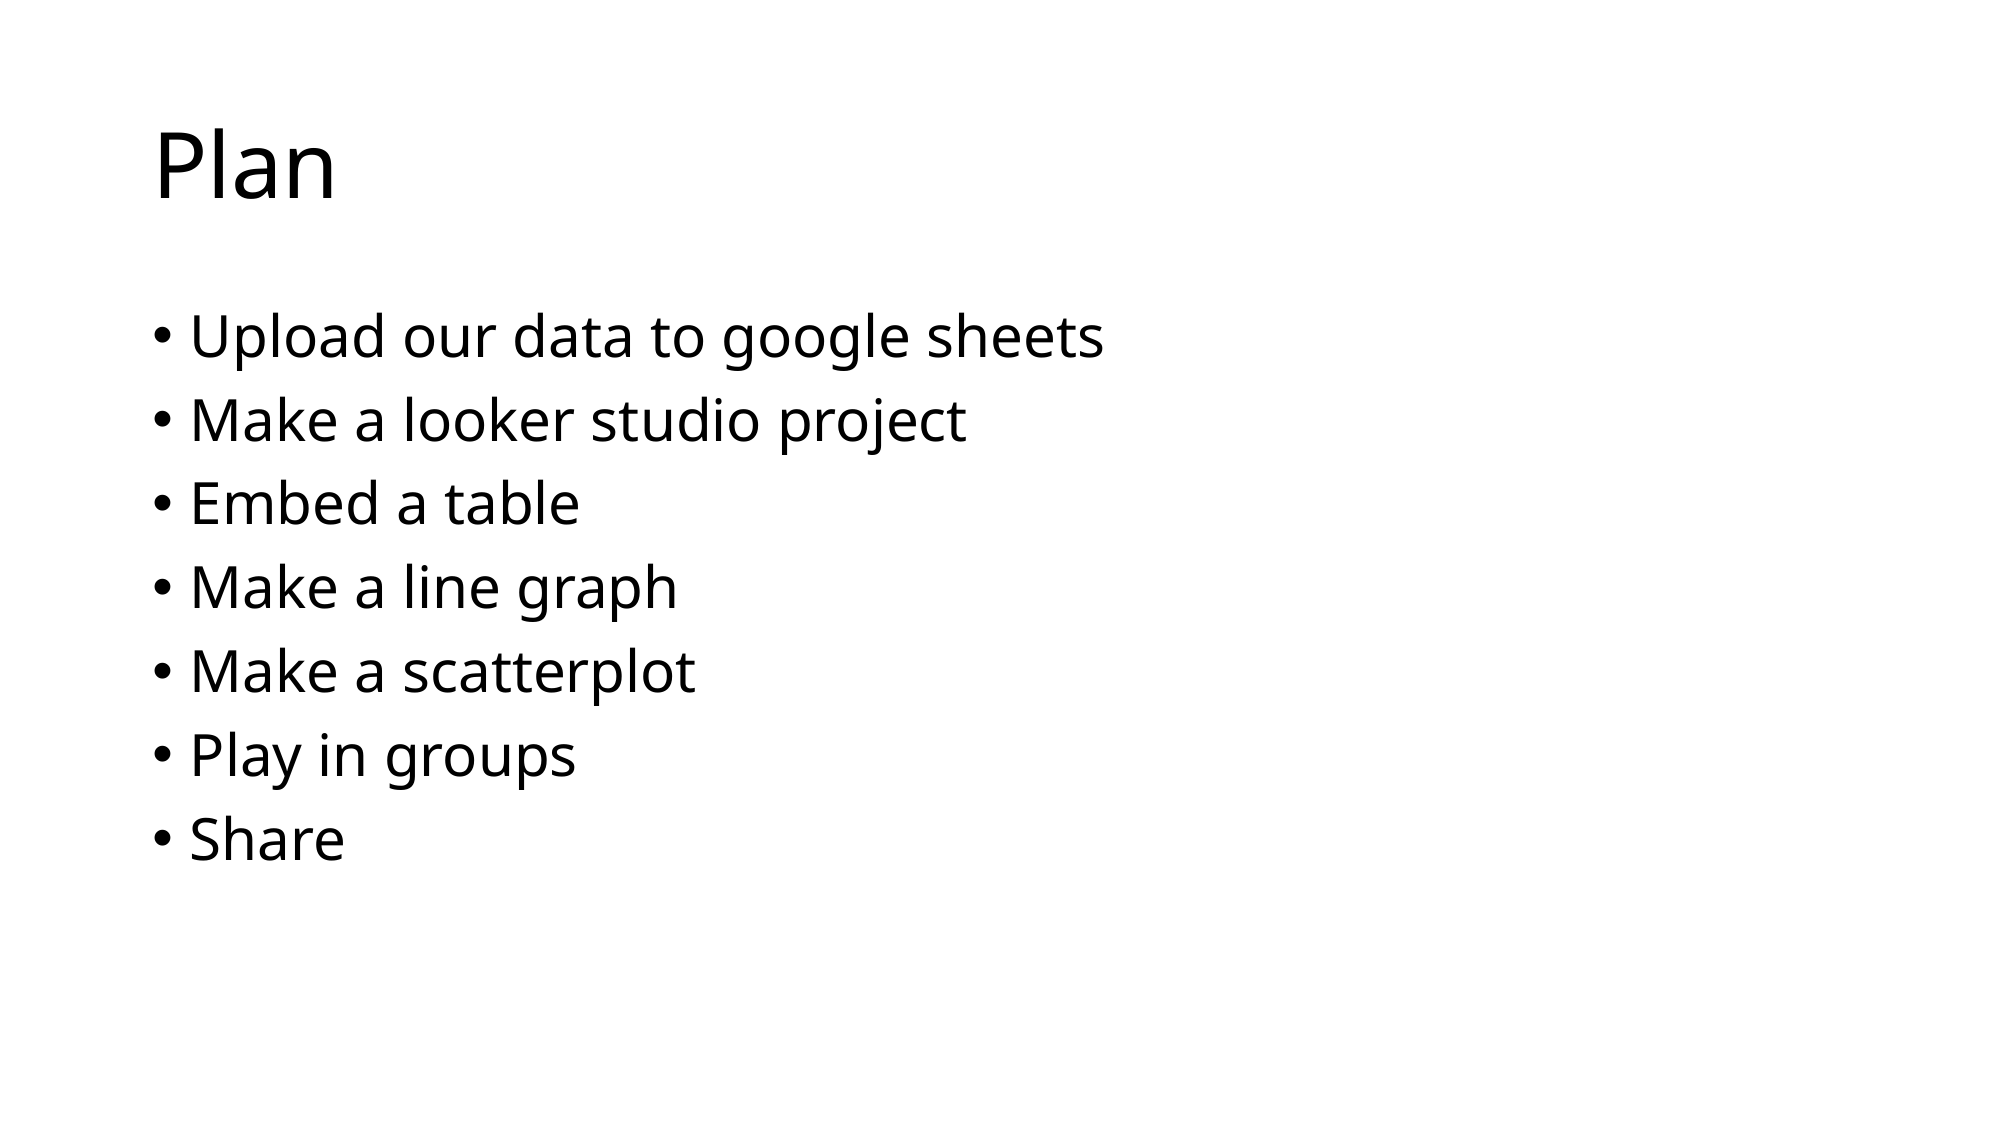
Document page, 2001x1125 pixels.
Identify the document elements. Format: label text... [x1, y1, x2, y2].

list Upload our data to google sheets Make a looker studio project Embed a table Make a line graph Make a scatterplot Play in groups Share [137, 299, 1863, 1014]
title Plan [137, 59, 1863, 278]
